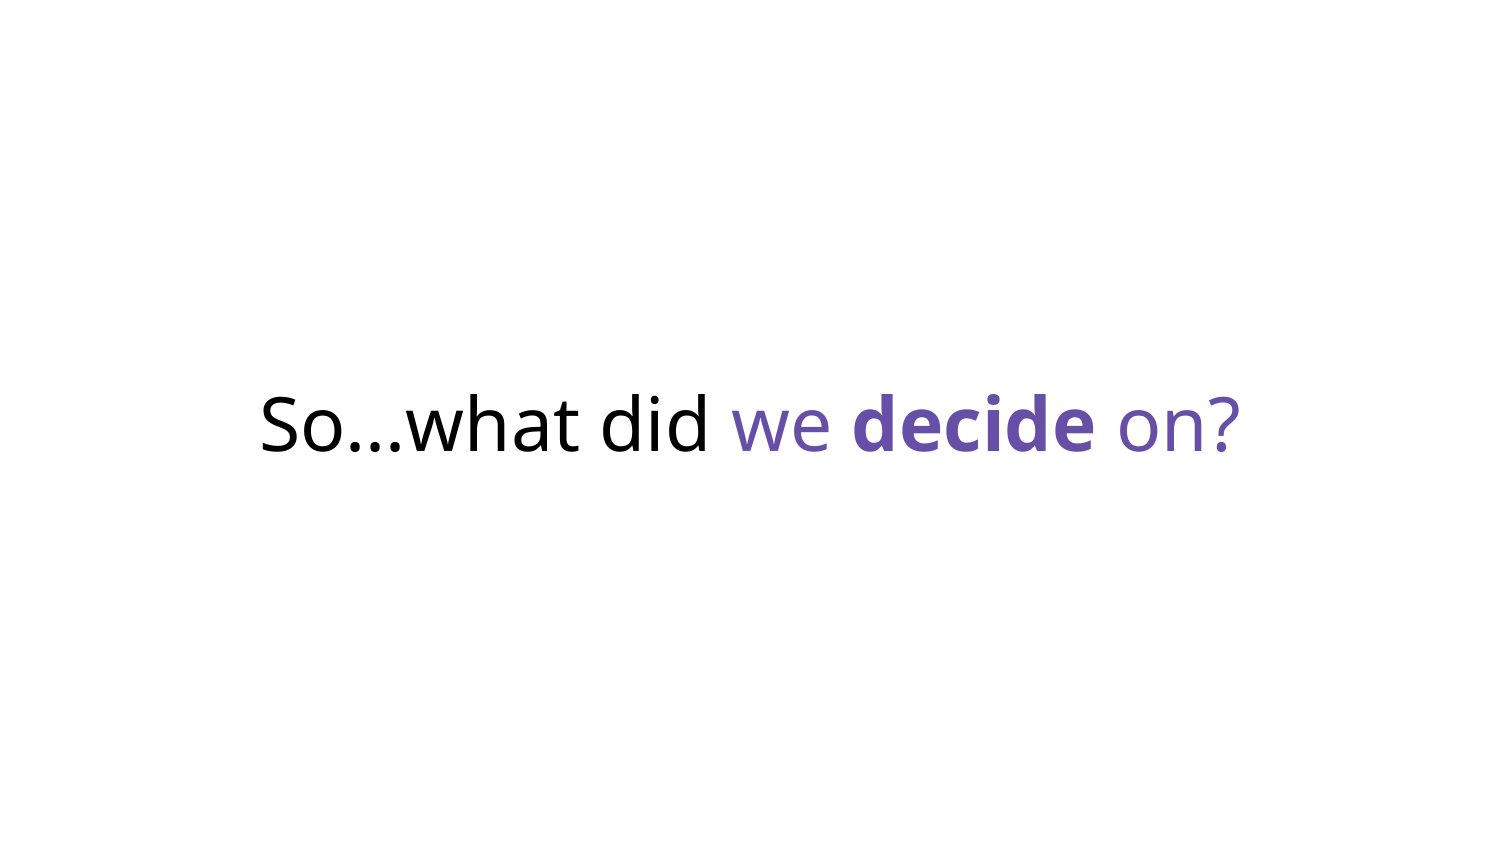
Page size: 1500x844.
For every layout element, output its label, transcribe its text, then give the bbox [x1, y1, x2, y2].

title So...what did we decide on? [50, 352, 1450, 492]
